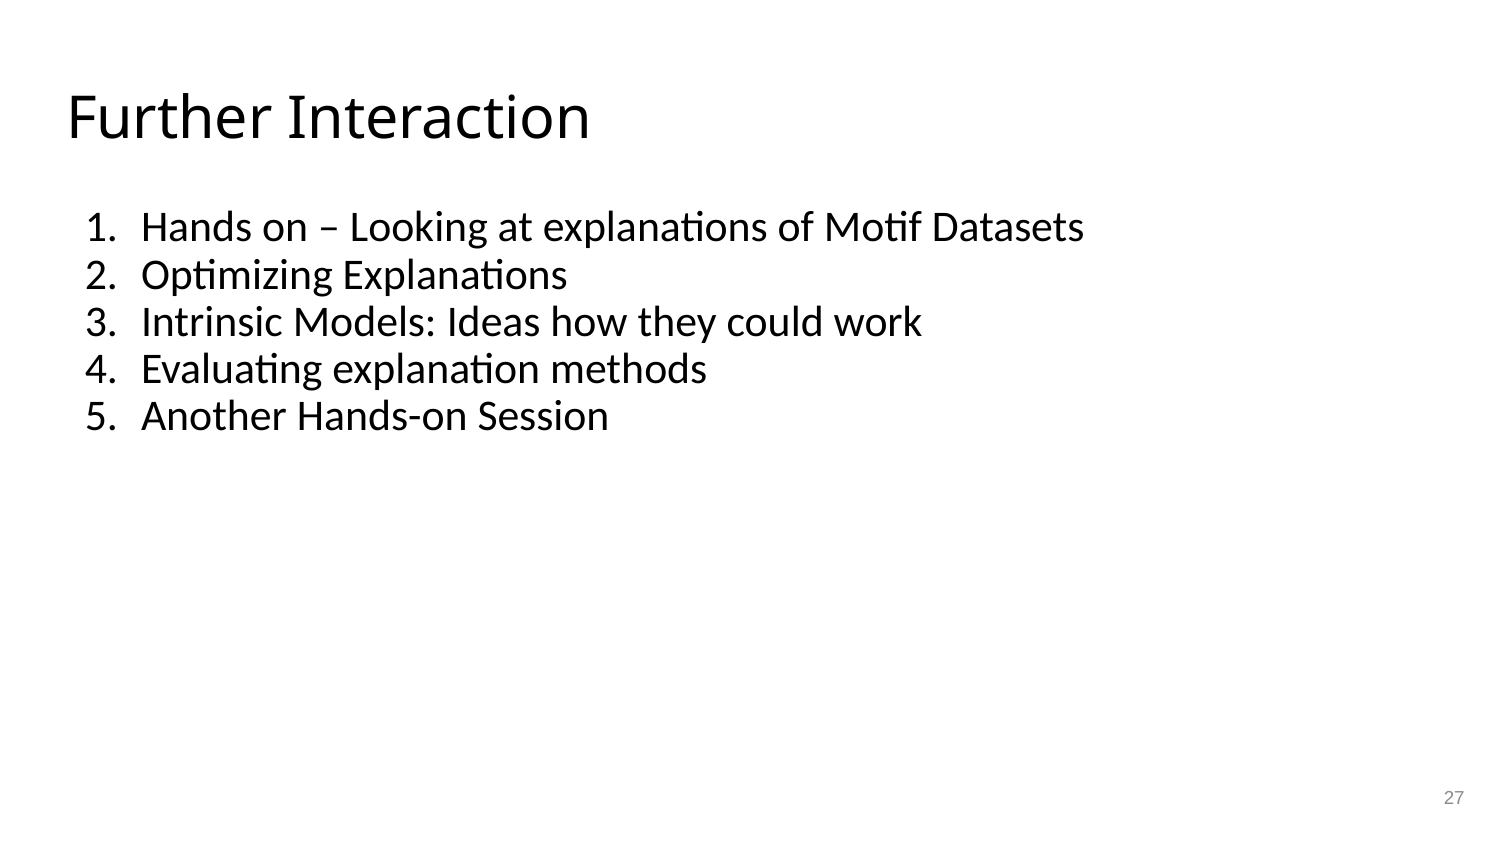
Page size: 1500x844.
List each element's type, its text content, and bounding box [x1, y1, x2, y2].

list Hands on – Looking at explanations of Motif Datasets Optimizing Explanations Intrinsic Models: Ideas how they could work Evaluating explanation methods Another Hands-on Session [51, 189, 1449, 750]
title Further Interaction [51, 72, 1449, 167]
slide_number 27 [1389, 764, 1480, 830]
